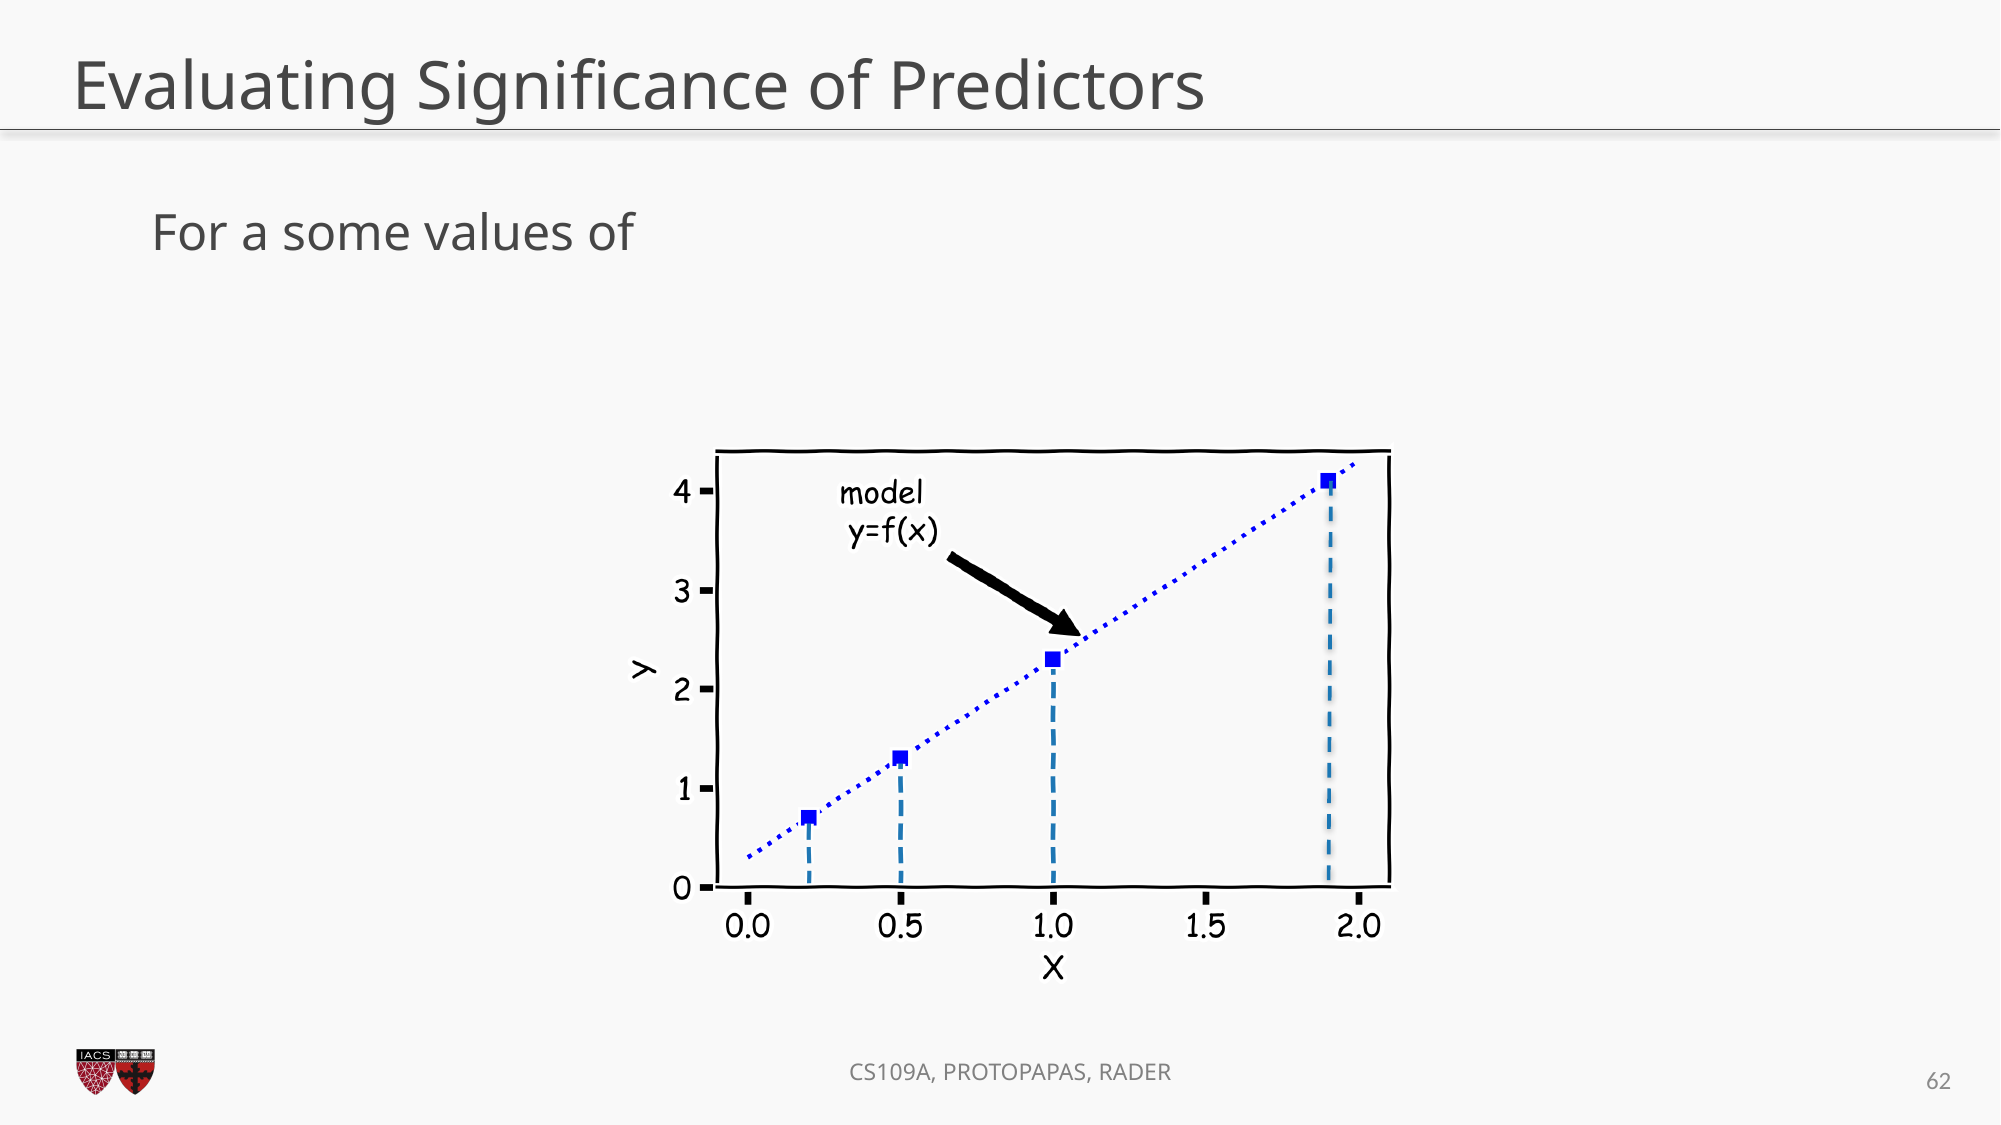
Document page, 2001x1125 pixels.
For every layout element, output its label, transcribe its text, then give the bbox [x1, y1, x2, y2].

picture [524, 374, 1486, 1016]
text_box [1328, 480, 1332, 889]
title Evaluating Significance of Predictors [57, 35, 1943, 162]
picture [75, 1049, 155, 1095]
slide_number 61 [1500, 1050, 1967, 1110]
